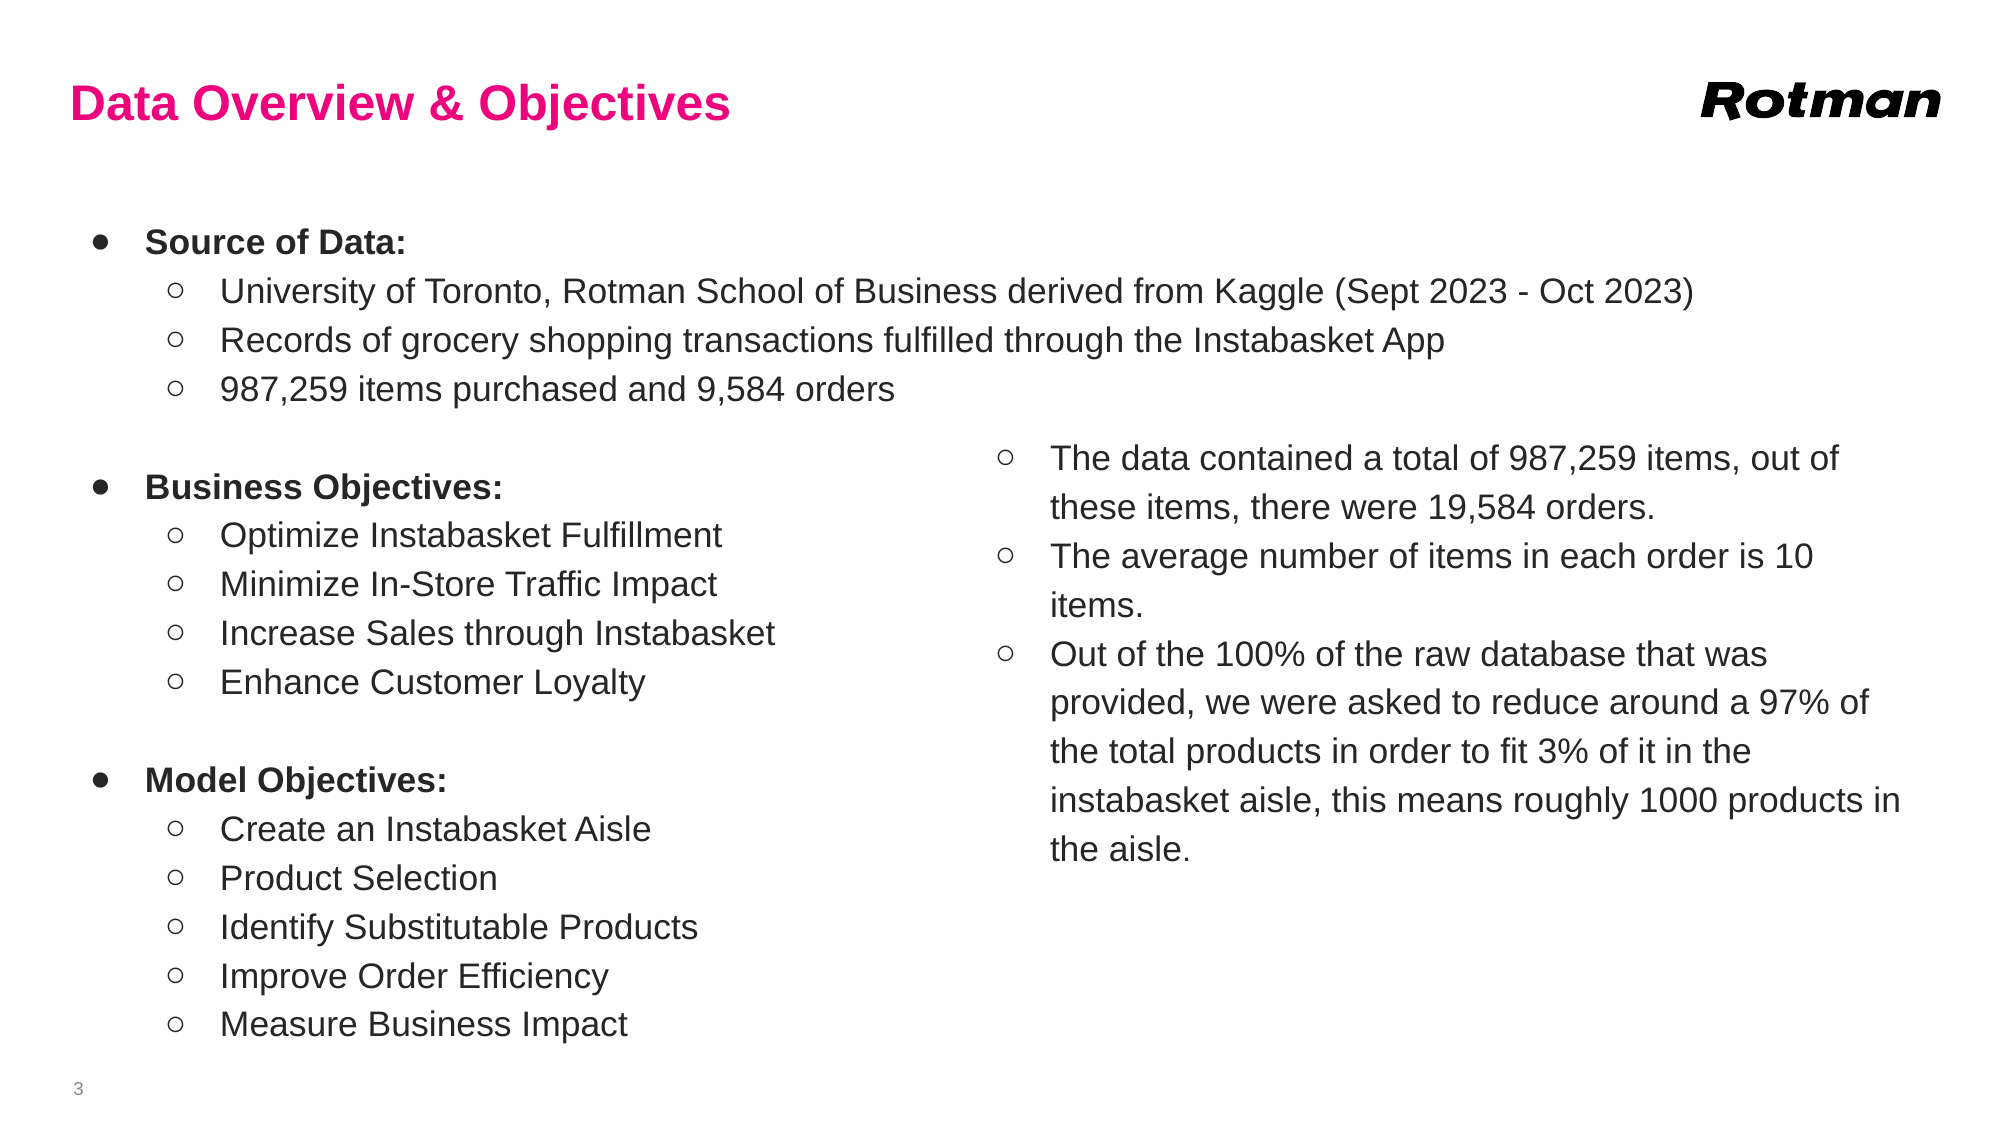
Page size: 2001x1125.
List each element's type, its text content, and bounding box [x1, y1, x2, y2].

list Source of Data: University of Toronto, Rotman School of Business derived from Kaggle (Sept 2023 - Oct 2023) Records of grocery shopping transactions fulfilled through the Instabasket App 987,259 items purchased and 9,584 orders Business Objectives: Optimize Instabasket Fulfillment Minimize In-Store Traffic Impact Increase Sales through Instabasket Enhance Customer Loyalty Model Objectives: Create an Instabasket Aisle Product Selection Identify Substitutable Products Improve Order Efficiency Measure Business Impact [55, 205, 1941, 1071]
title Data Overview & Objectives [55, 45, 1630, 138]
slide_number ‹#› [39, 1070, 118, 1106]
list The data contained a total of 987,259 items, out of these items, there were 19,584 orders. The average number of items in each order is 10 items. Out of the 100% of the raw database that was provided, we were asked to reduce around a 97% of the total products in order to fit 3% of it in the instabasket aisle, this means roughly 1000 products in the aisle. [885, 421, 1922, 1052]
picture [1688, 68, 1954, 138]
